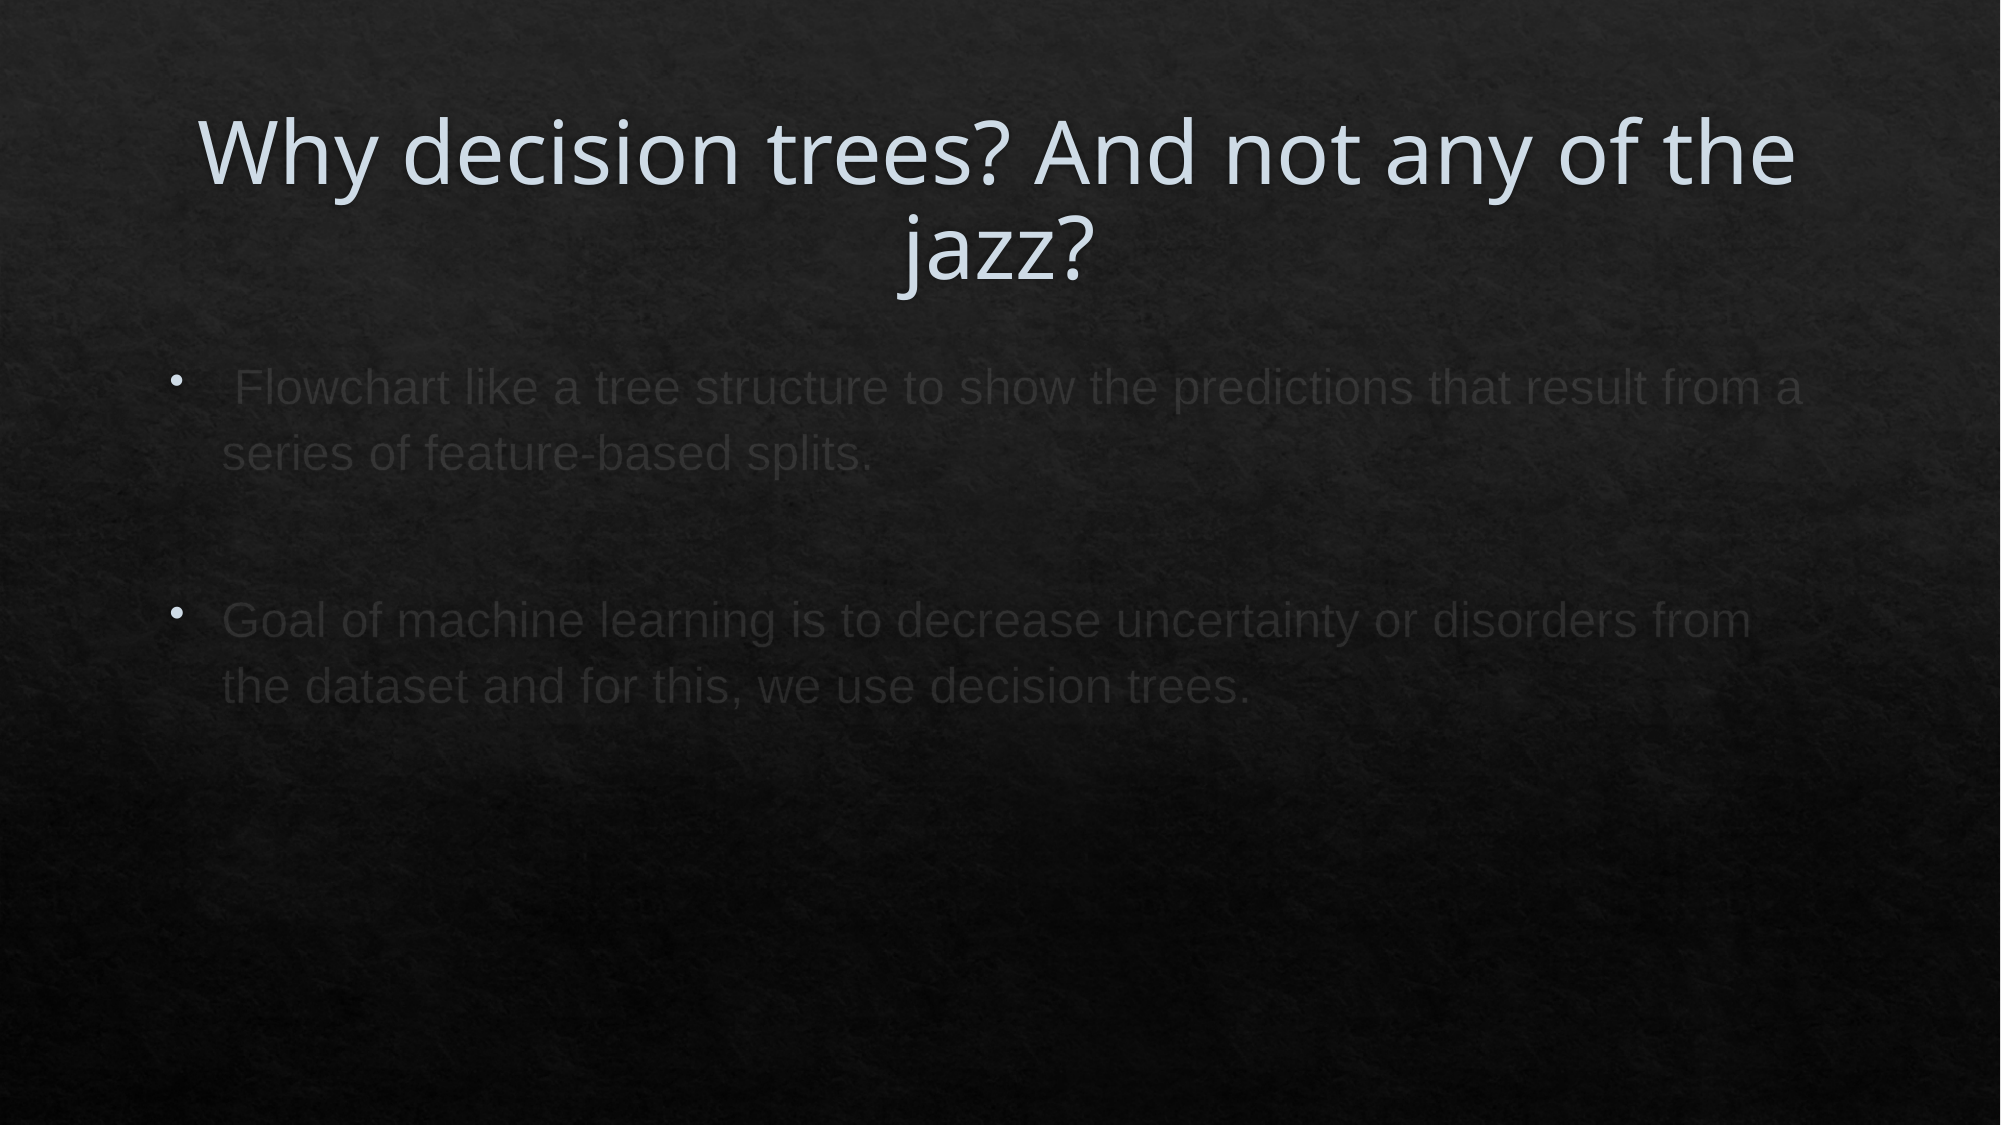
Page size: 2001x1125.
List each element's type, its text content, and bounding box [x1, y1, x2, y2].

list Flowchart like a tree structure to show the predictions that result from a series of feature-based splits. Goal of machine learning is to decrease uncertainty or disorders from the dataset and for this, we use decision trees. [149, 340, 1849, 950]
title Why decision trees? And not any of the jazz? [149, 99, 1849, 307]
